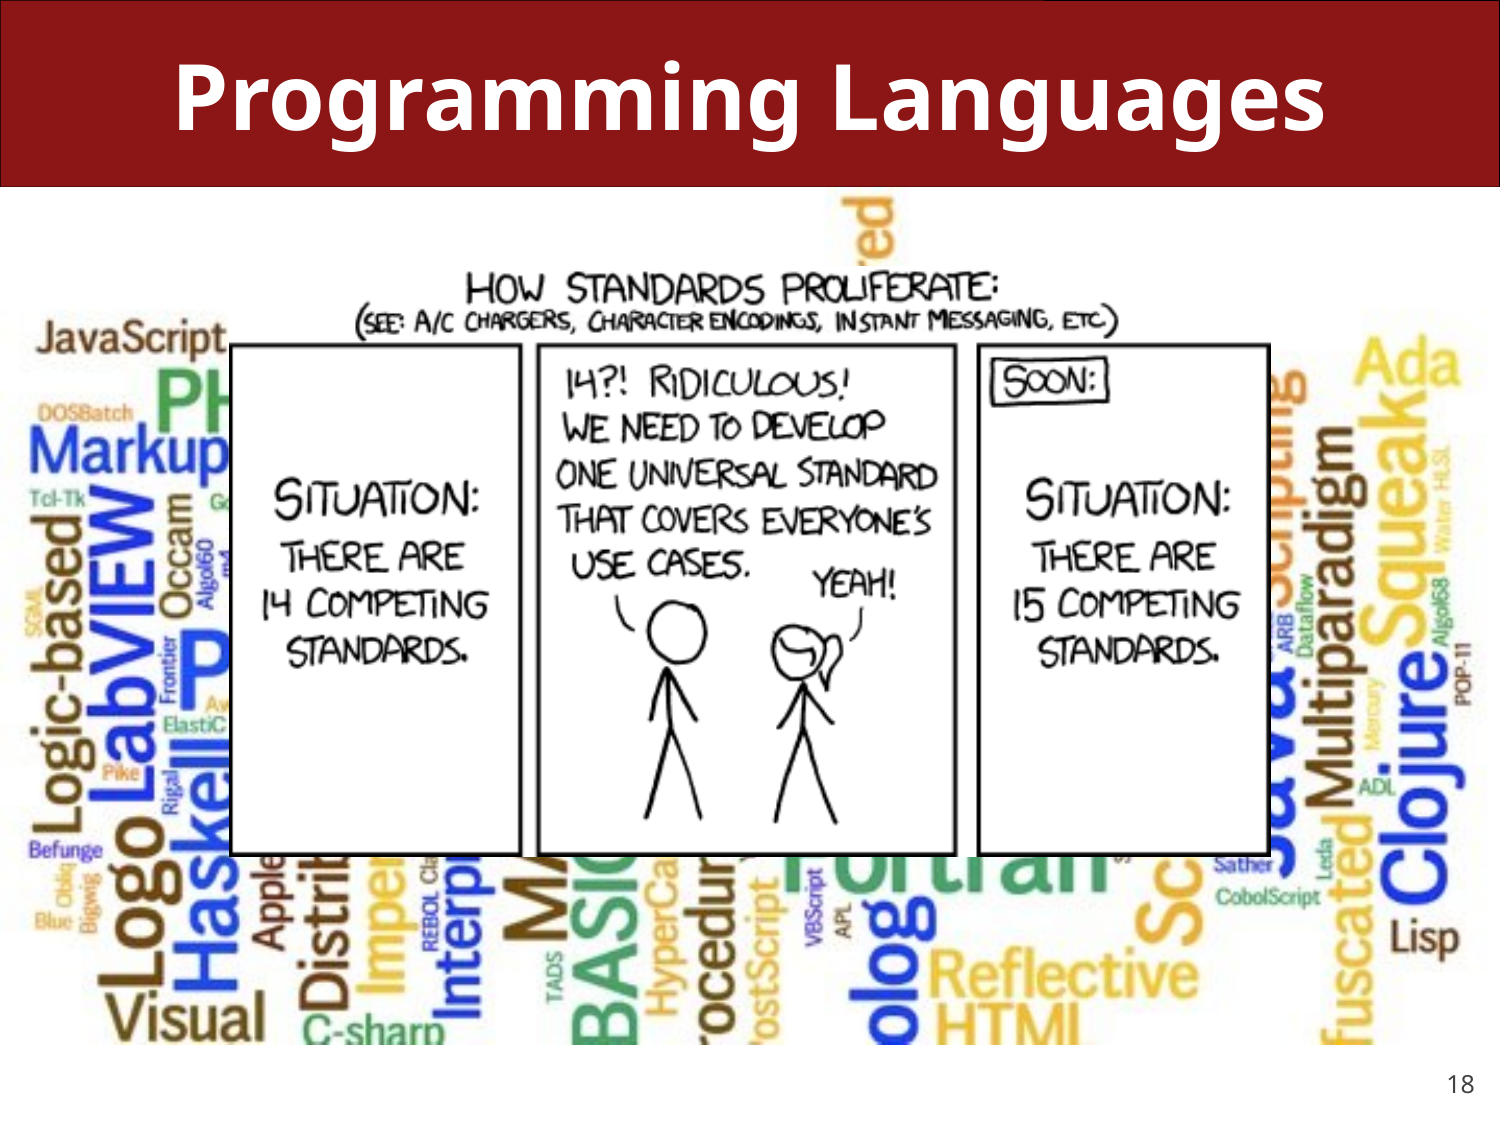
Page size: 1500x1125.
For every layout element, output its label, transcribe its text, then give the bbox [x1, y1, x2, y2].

title Programming Languages [75, 0, 1425, 187]
picture [0, 187, 1500, 1045]
